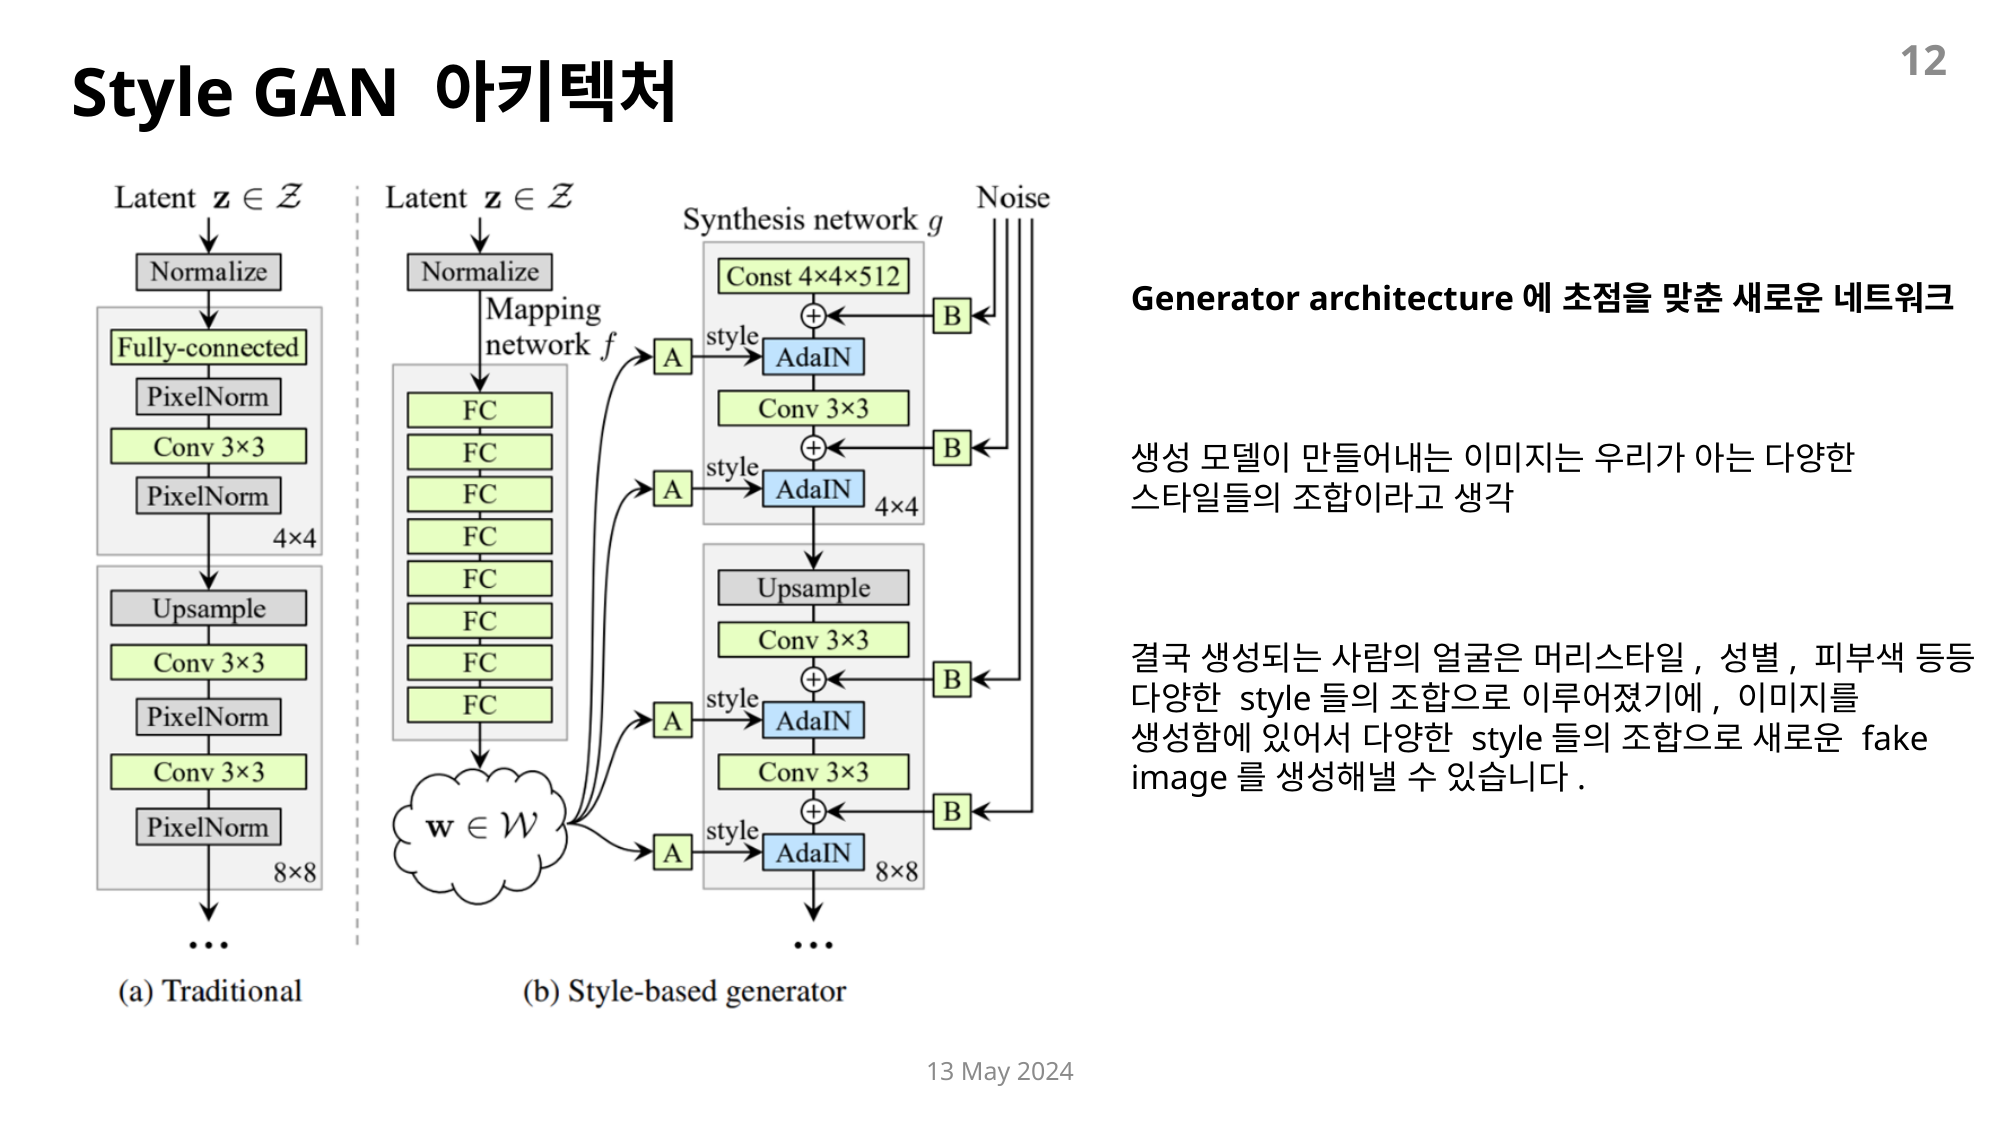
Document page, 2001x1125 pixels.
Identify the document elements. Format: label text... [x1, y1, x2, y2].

footer 13 May 2024 [662, 1042, 1338, 1103]
text_box Style GAN 아키텍처 [57, 42, 1647, 138]
text_box Generator architecture에 초점을 맞춘 새로운 네트워크 생성 모델이 만들어내는 이미지는 우리가 아는 다양한 스타일들의 조합이라고 생각 결국 생성되는 사람의 얼굴은 머리스타일, 성별, 피부색 등등 다양한 style들의 조합으로 이루어졌기에, 이미지를 생성함에 있어서 다양한 style들의 조합으로 새로운 fake image를 생성해낼 수 있습니다. [1116, 270, 2000, 804]
text_box 12 [1512, 28, 1963, 89]
picture [79, 161, 1073, 1021]
